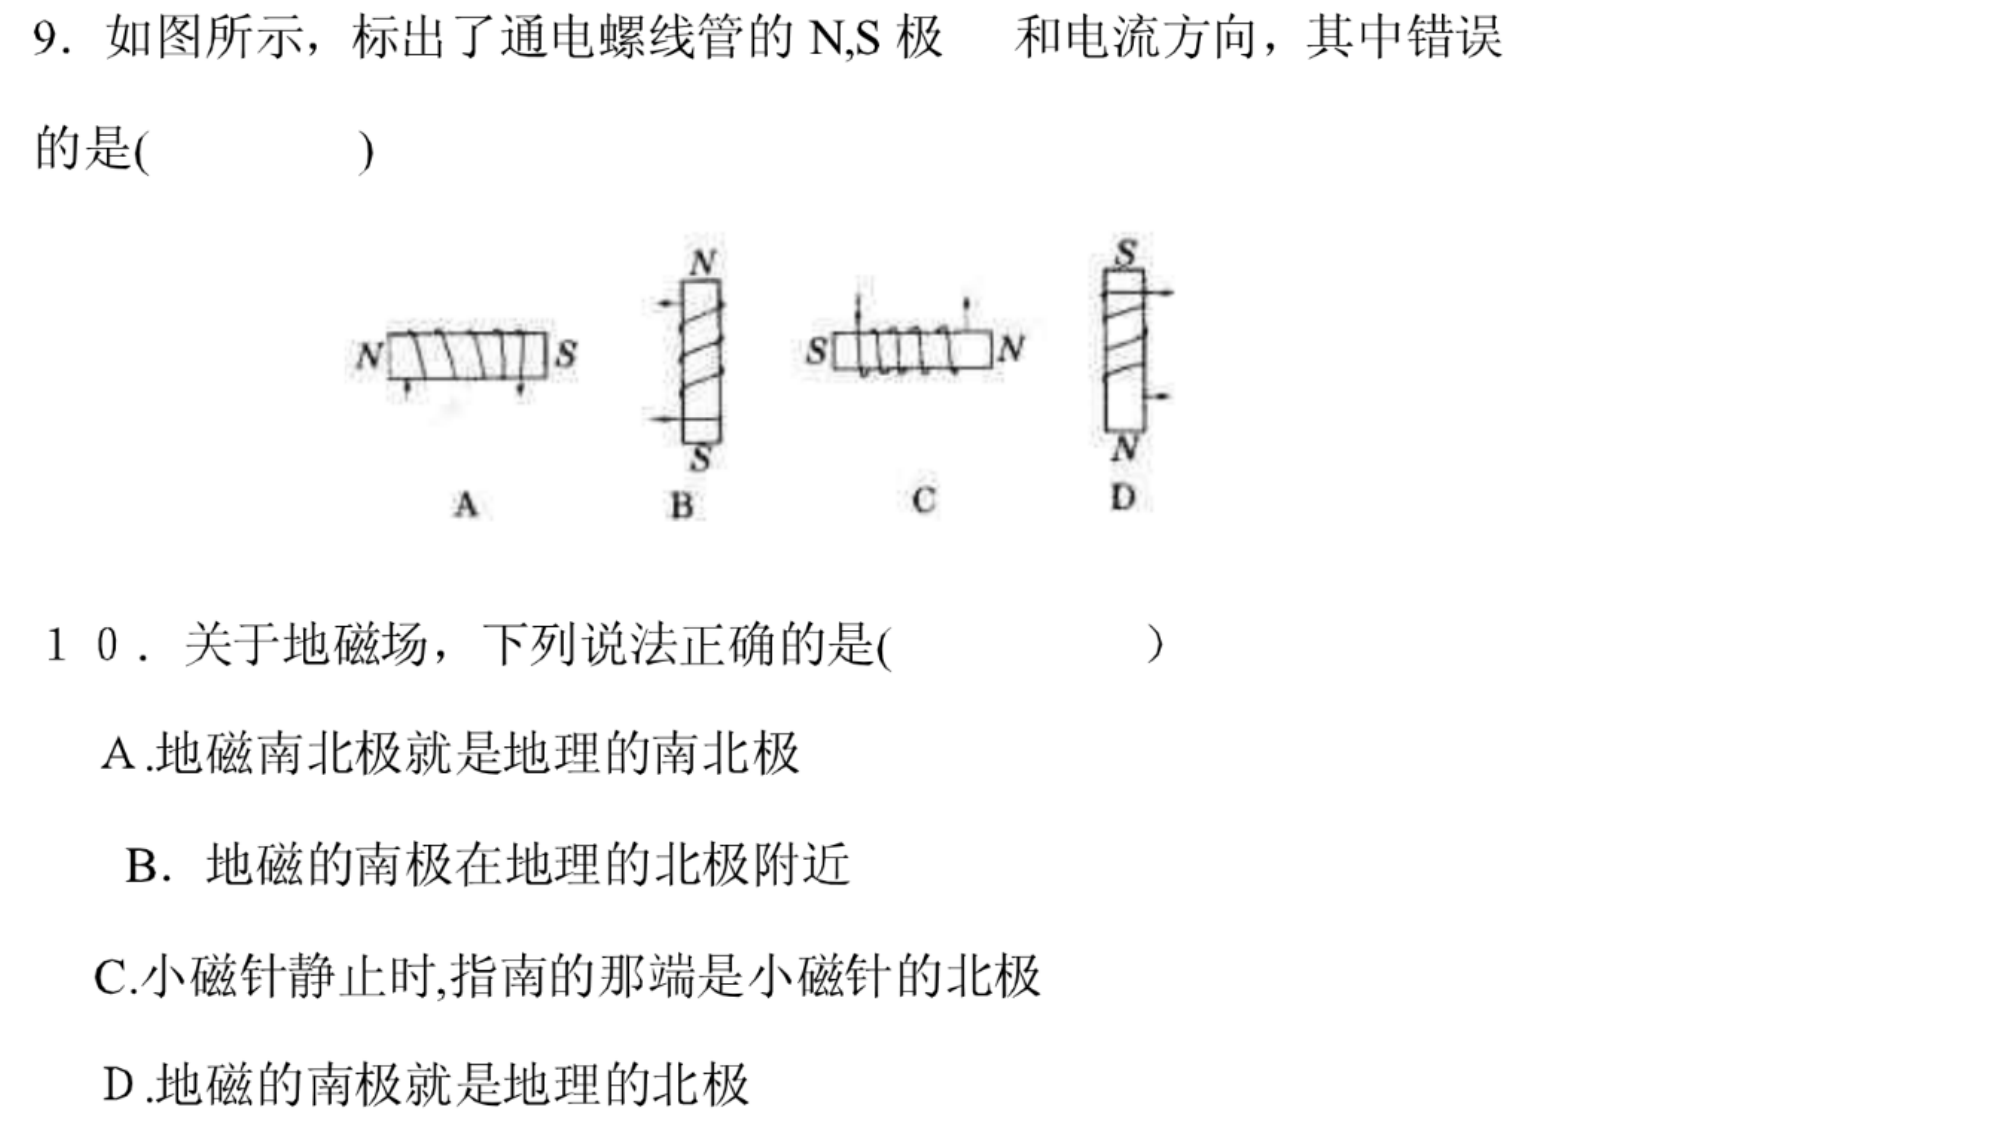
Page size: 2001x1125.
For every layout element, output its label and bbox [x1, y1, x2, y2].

picture [0, 0, 1506, 1125]
